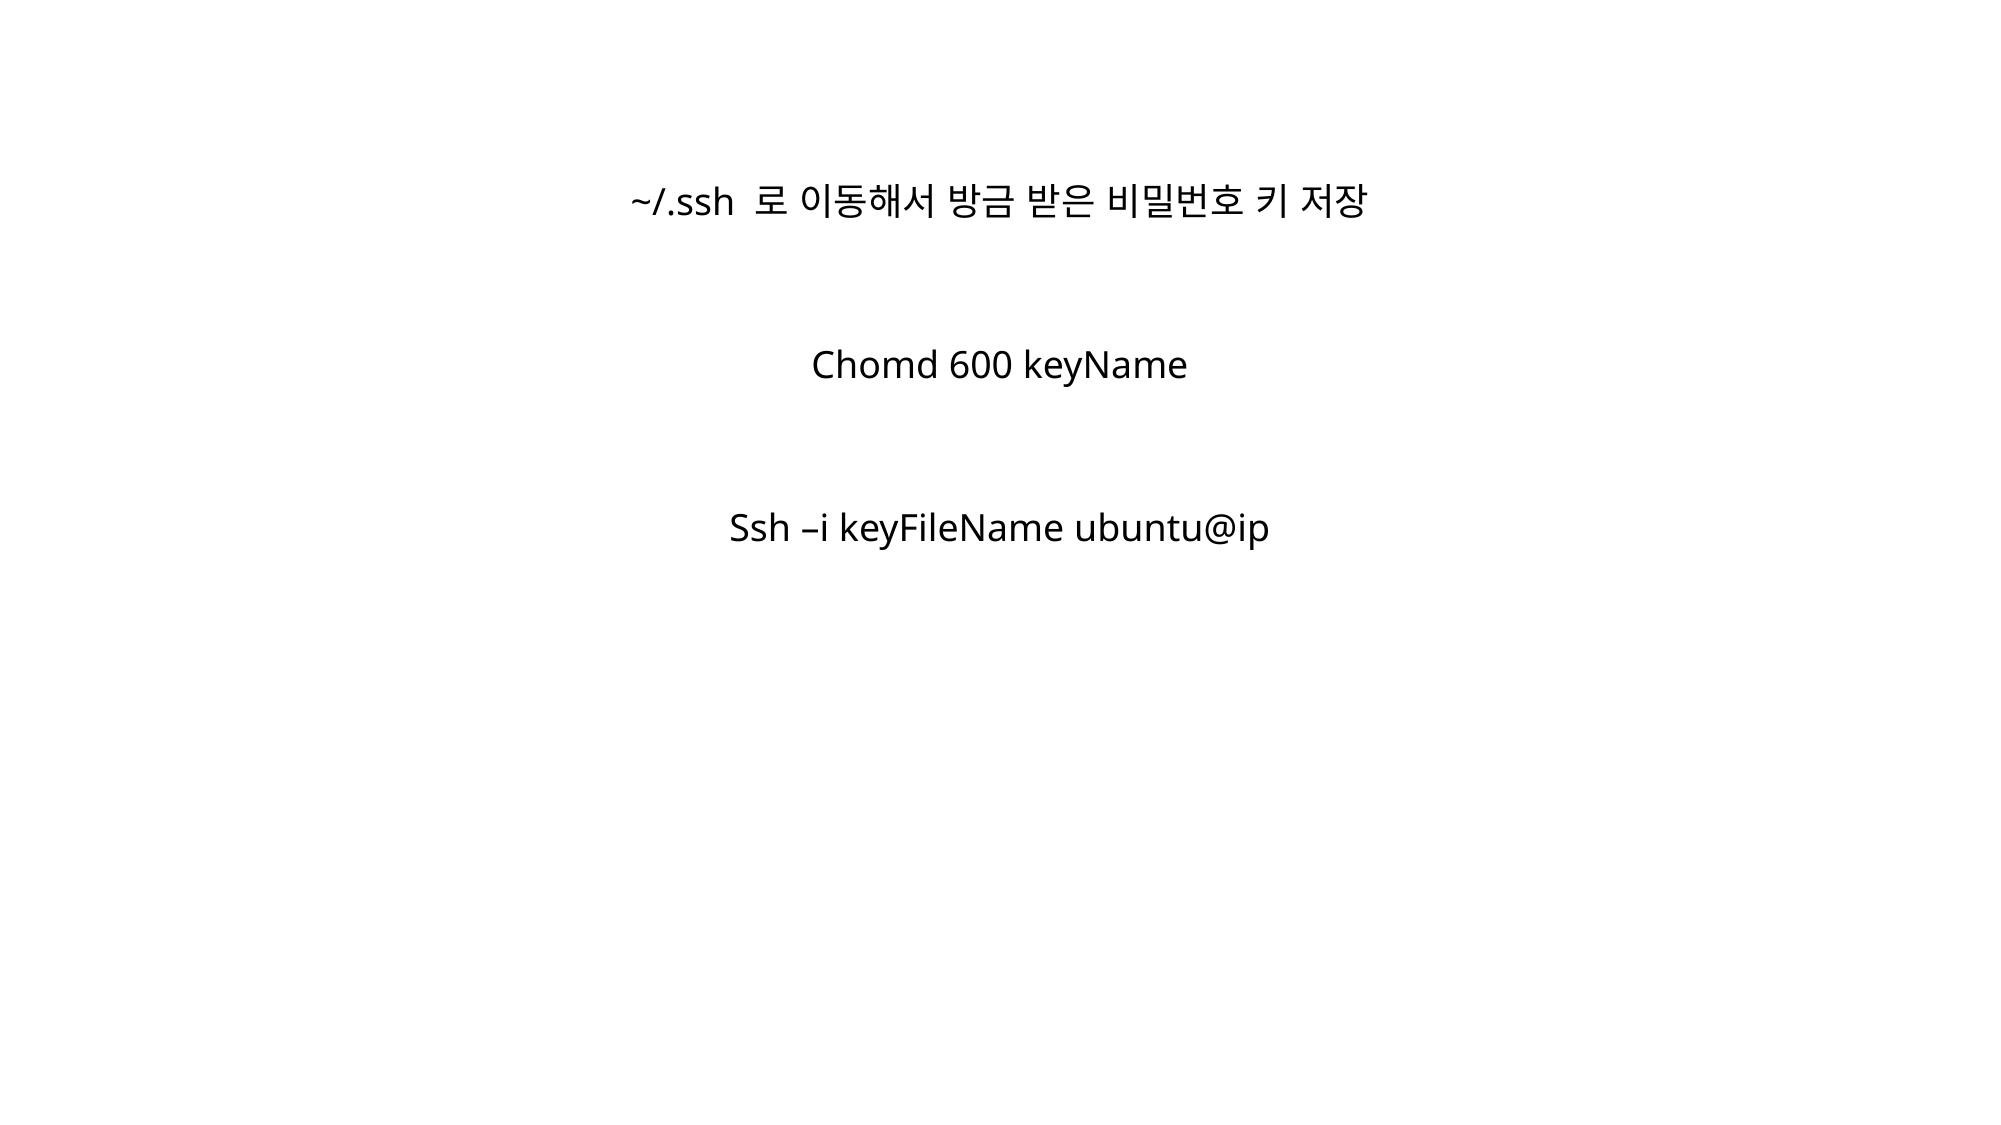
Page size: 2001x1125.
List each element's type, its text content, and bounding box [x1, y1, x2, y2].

text_box ~/.ssh 로 이동해서 방금 받은 비밀번호 키 저장 [615, 170, 1385, 231]
text_box Chomd 600 keyName [796, 333, 1204, 394]
text_box Ssh –i keyFileName ubuntu@ip [714, 496, 1286, 557]
